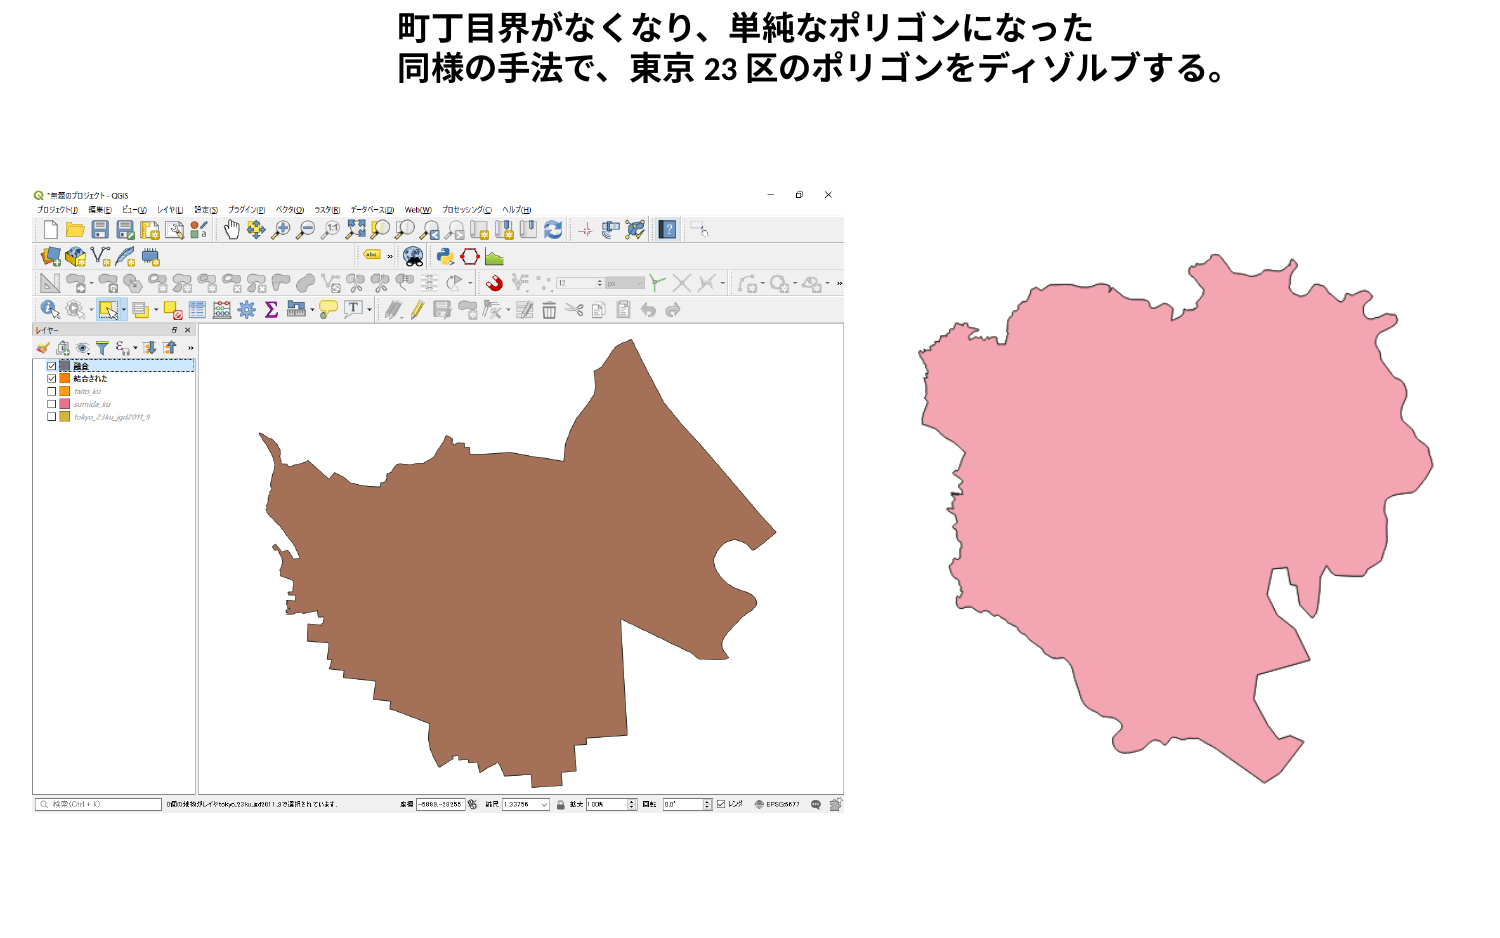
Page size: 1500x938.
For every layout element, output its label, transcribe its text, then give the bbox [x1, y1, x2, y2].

picture [874, 220, 1453, 794]
text_box 町丁目界がなくなり、単純なポリゴンになった 同様の手法で、東京23区のポリゴンをディゾルブする。 [383, 0, 1257, 95]
picture [32, 188, 844, 813]
